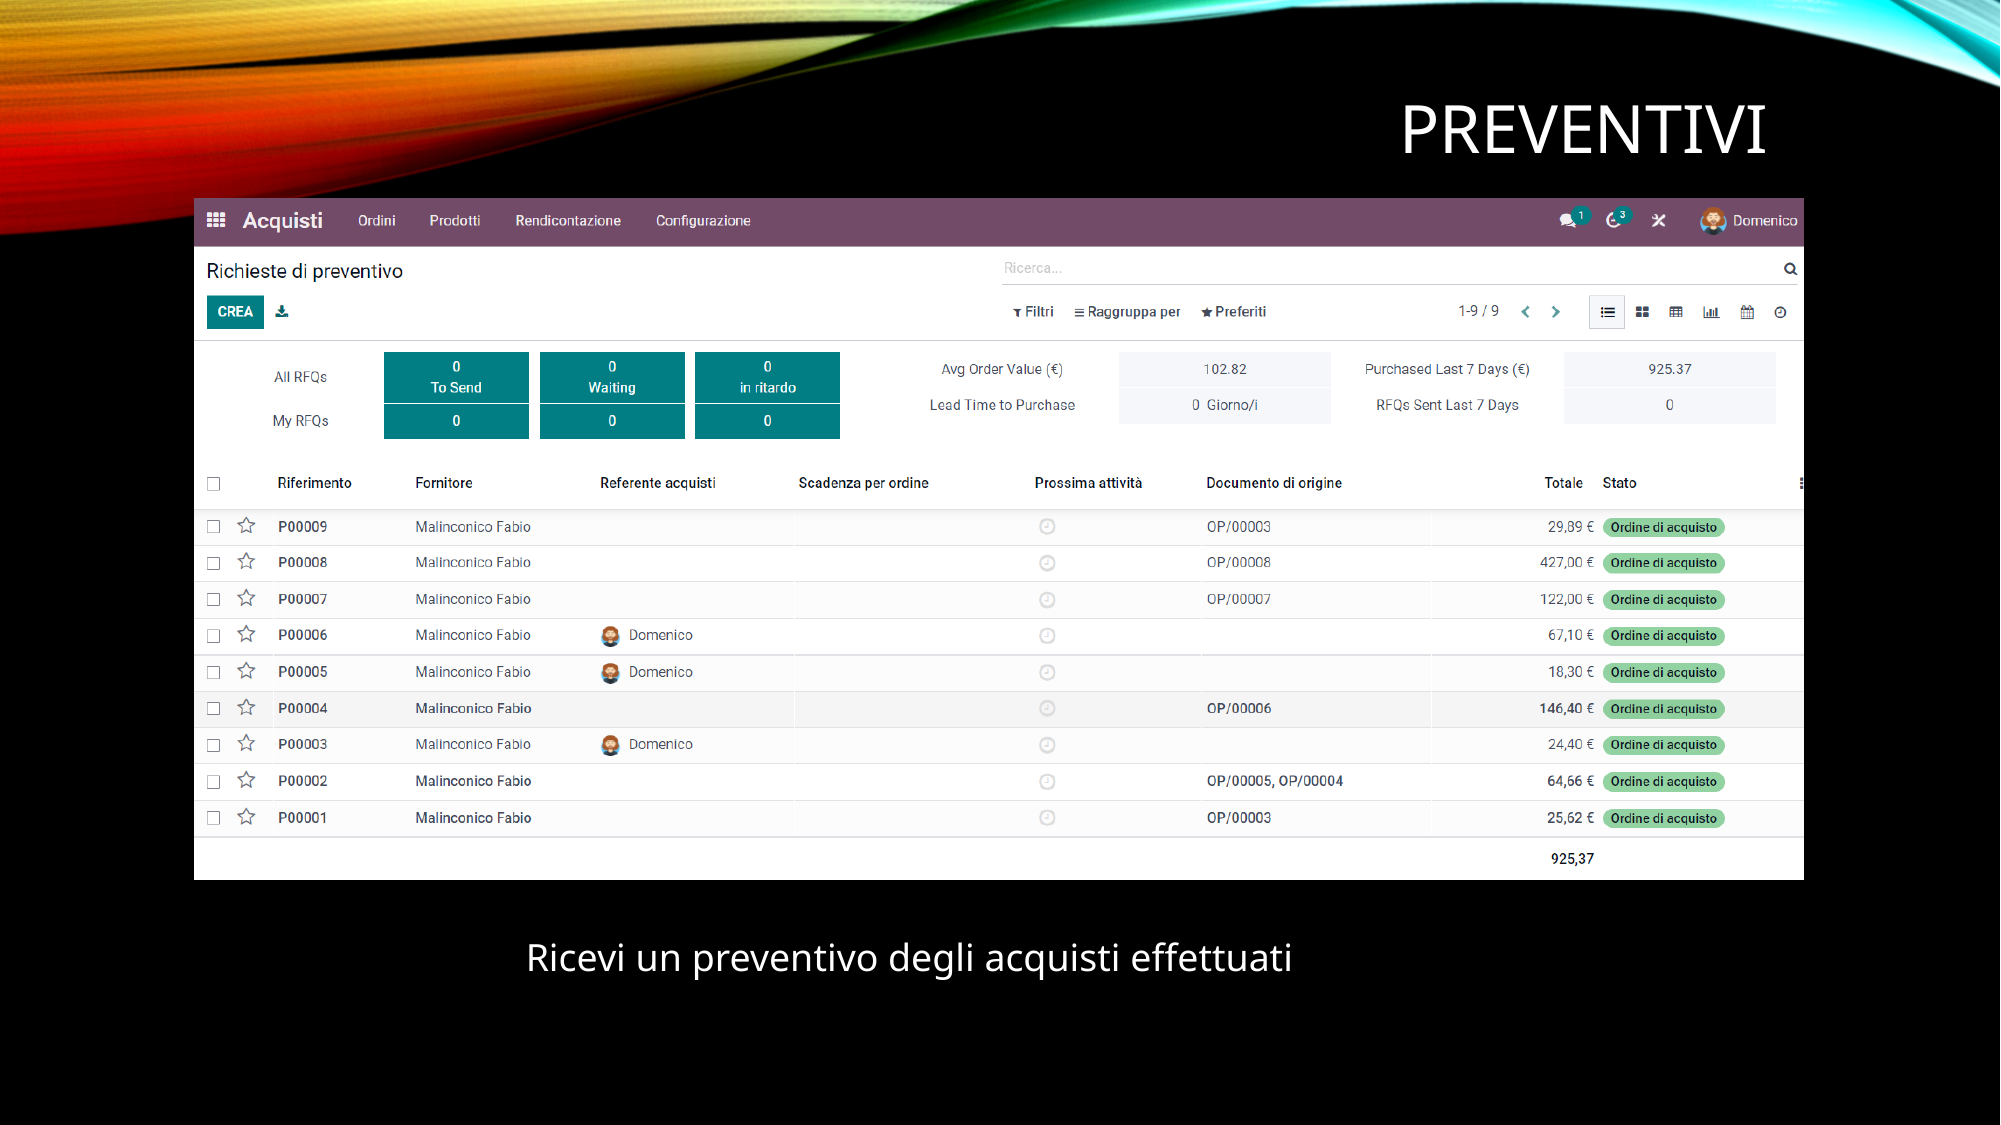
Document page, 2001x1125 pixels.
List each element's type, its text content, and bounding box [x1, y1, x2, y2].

picture [0, 0, 2000, 880]
text_box Preventivi [1384, 51, 1867, 176]
text_box Ricevi un preventivo degli acquisti effettuati [511, 926, 1309, 987]
